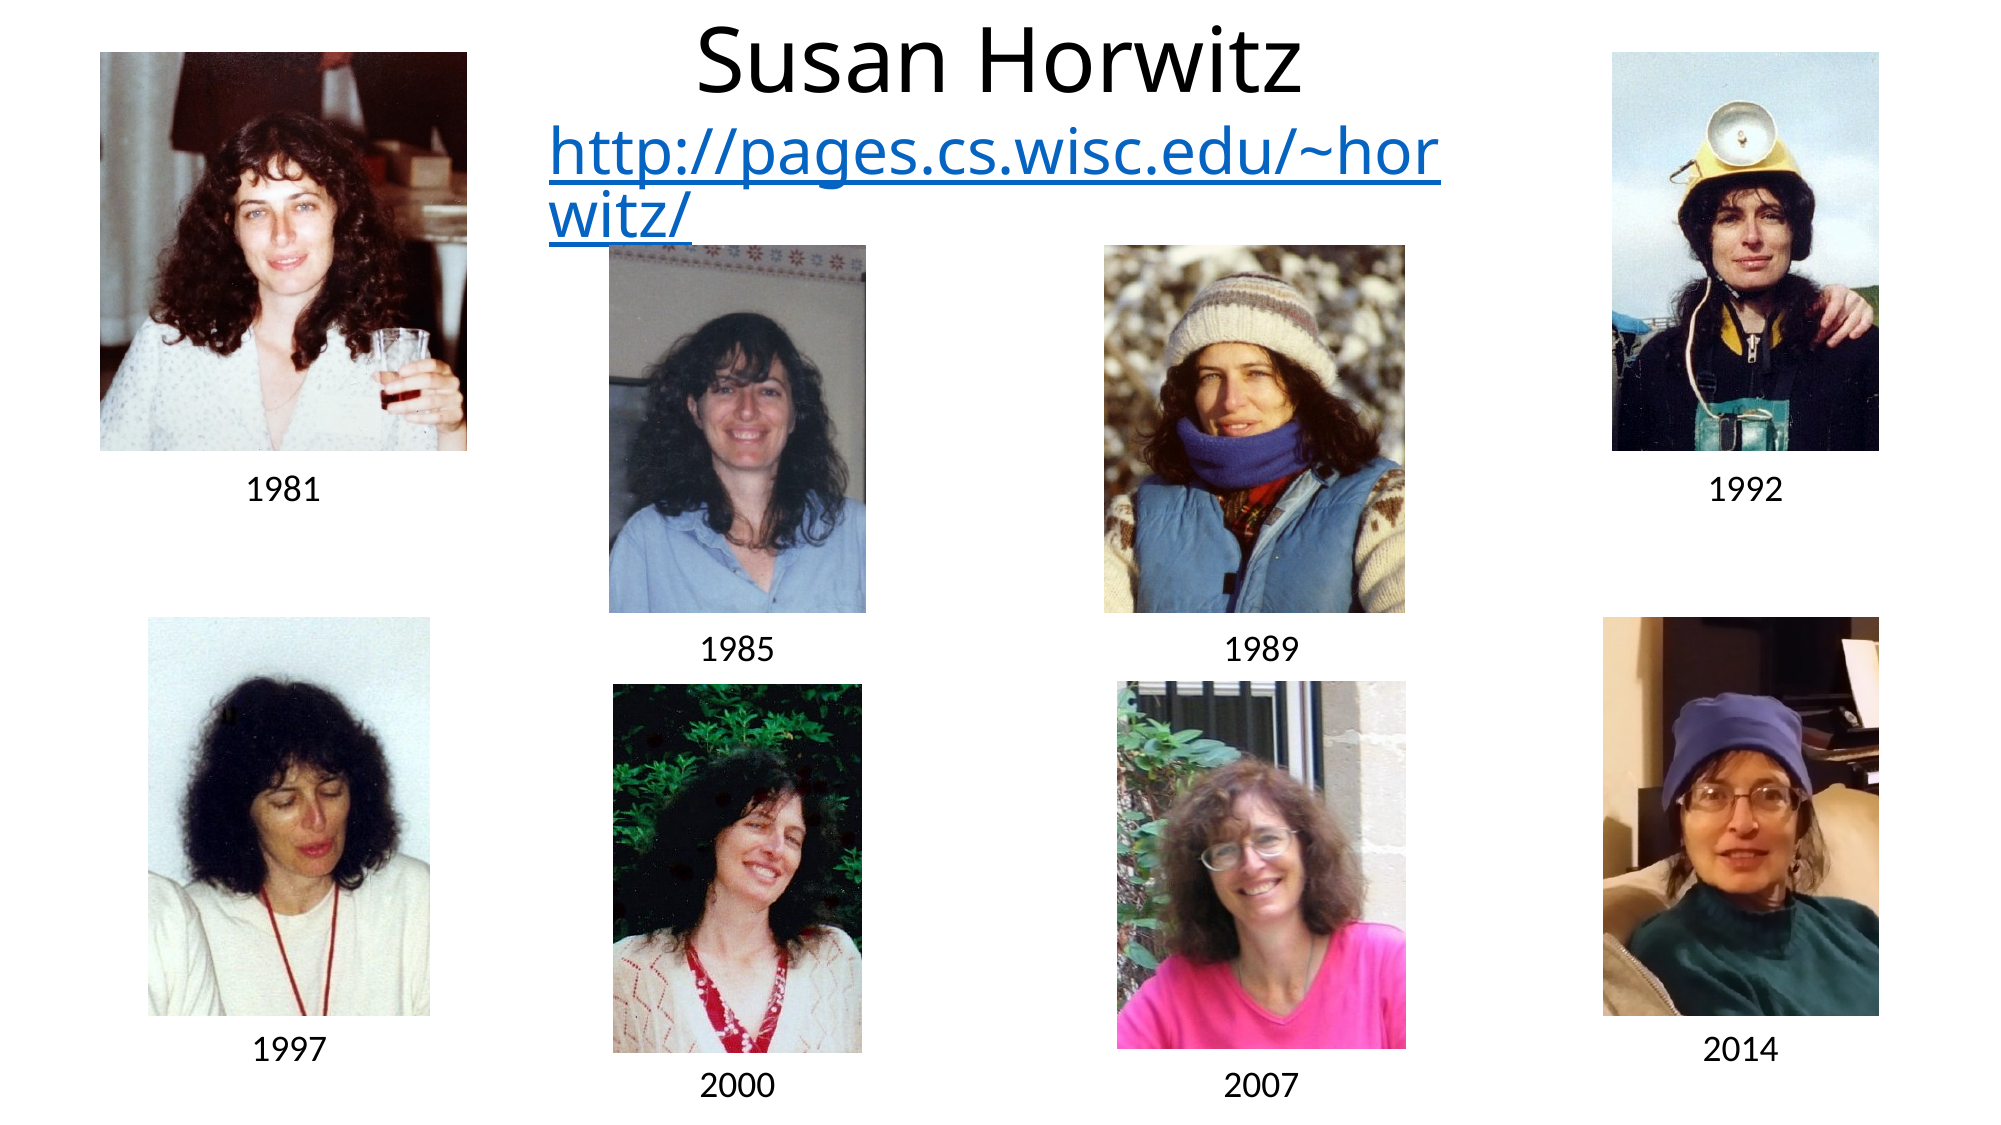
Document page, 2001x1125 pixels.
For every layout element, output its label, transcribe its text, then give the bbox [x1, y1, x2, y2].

title Susan Horwitz http://pages.cs.wisc.edu/~horwitz/ [533, 5, 1467, 199]
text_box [1104, 245, 1405, 678]
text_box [1603, 617, 1879, 1077]
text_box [1117, 681, 1406, 1114]
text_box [100, 52, 467, 517]
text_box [609, 245, 866, 678]
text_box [148, 617, 430, 1077]
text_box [613, 684, 862, 1114]
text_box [1612, 52, 1879, 517]
